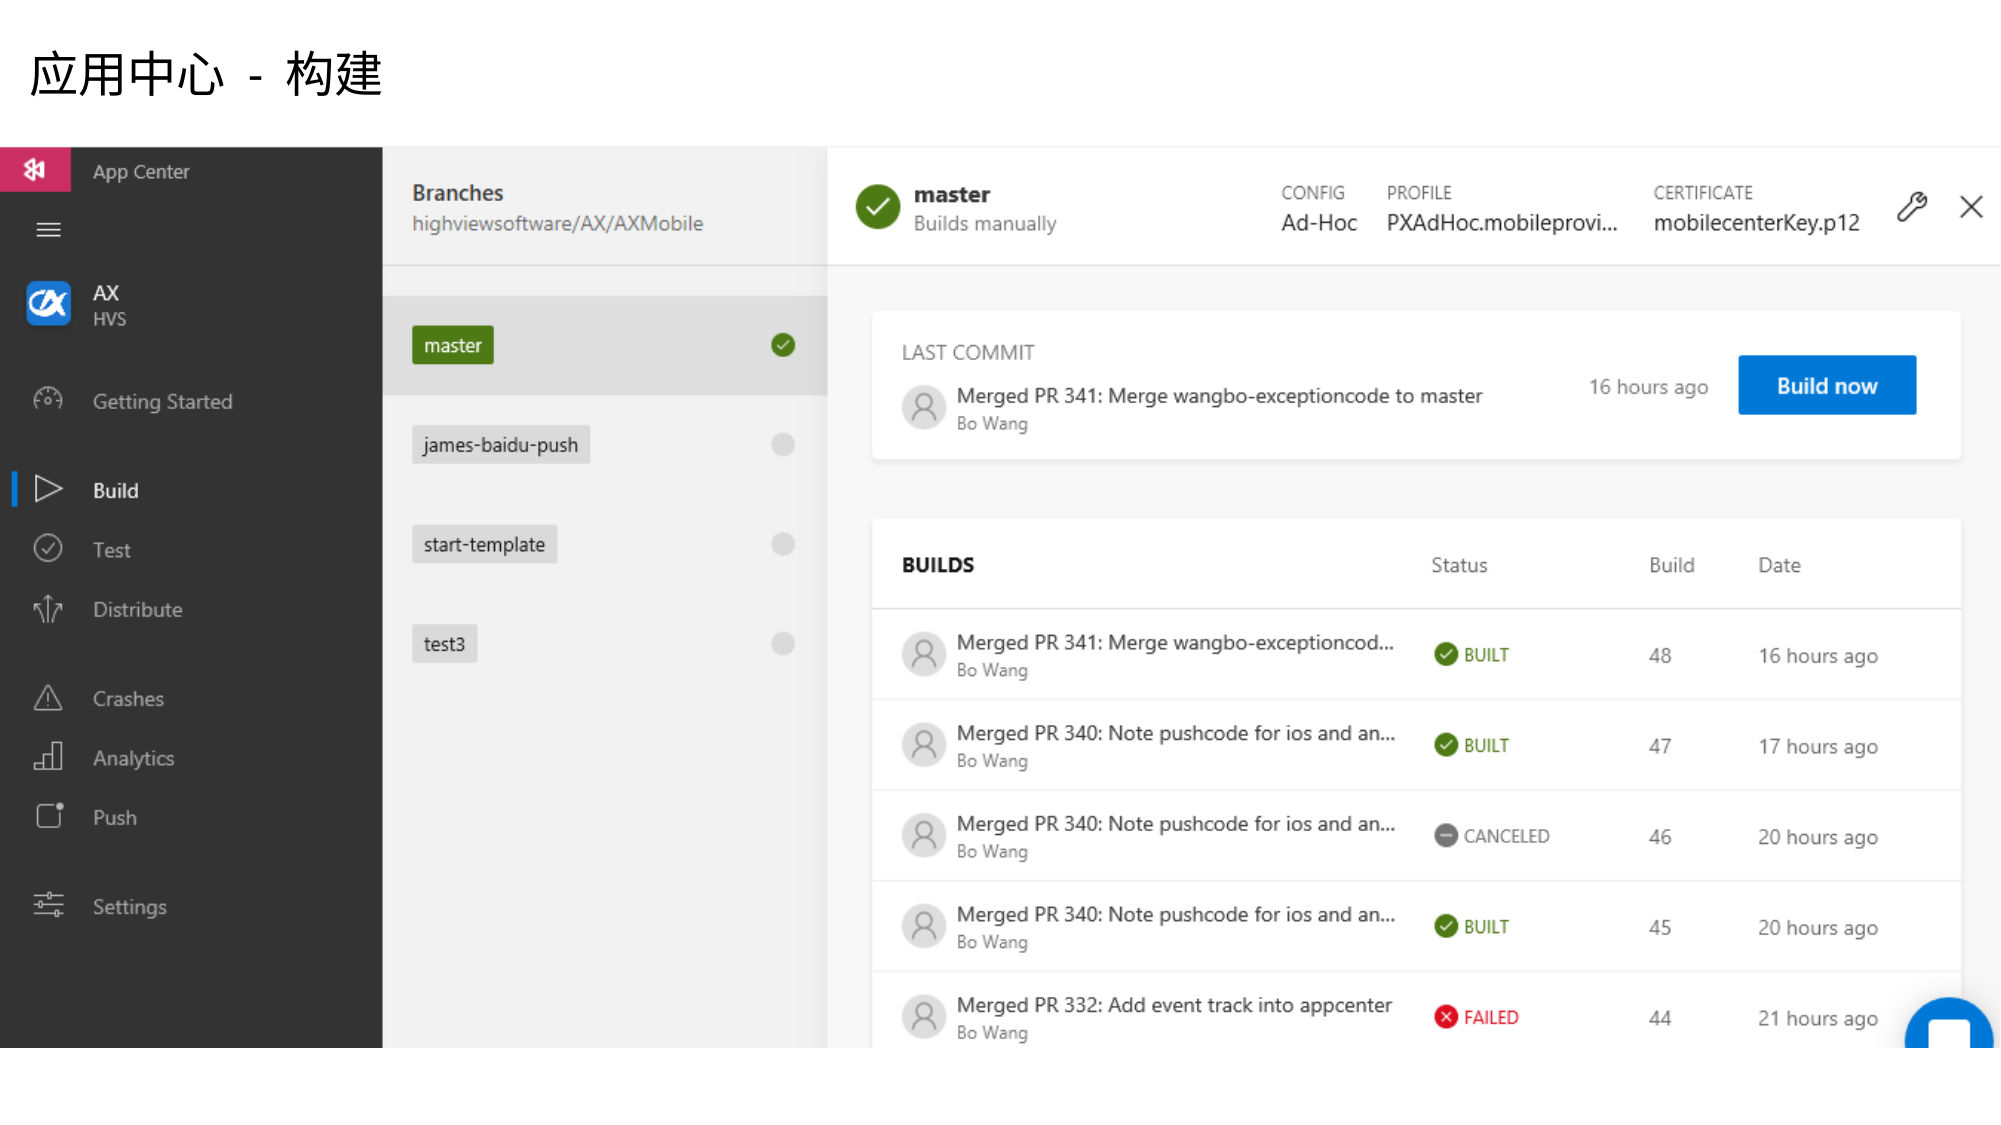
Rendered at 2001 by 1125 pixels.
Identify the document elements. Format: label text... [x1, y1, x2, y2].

picture [0, 146, 2000, 1048]
text_box 应用中心 - 构建 [0, 27, 762, 128]
